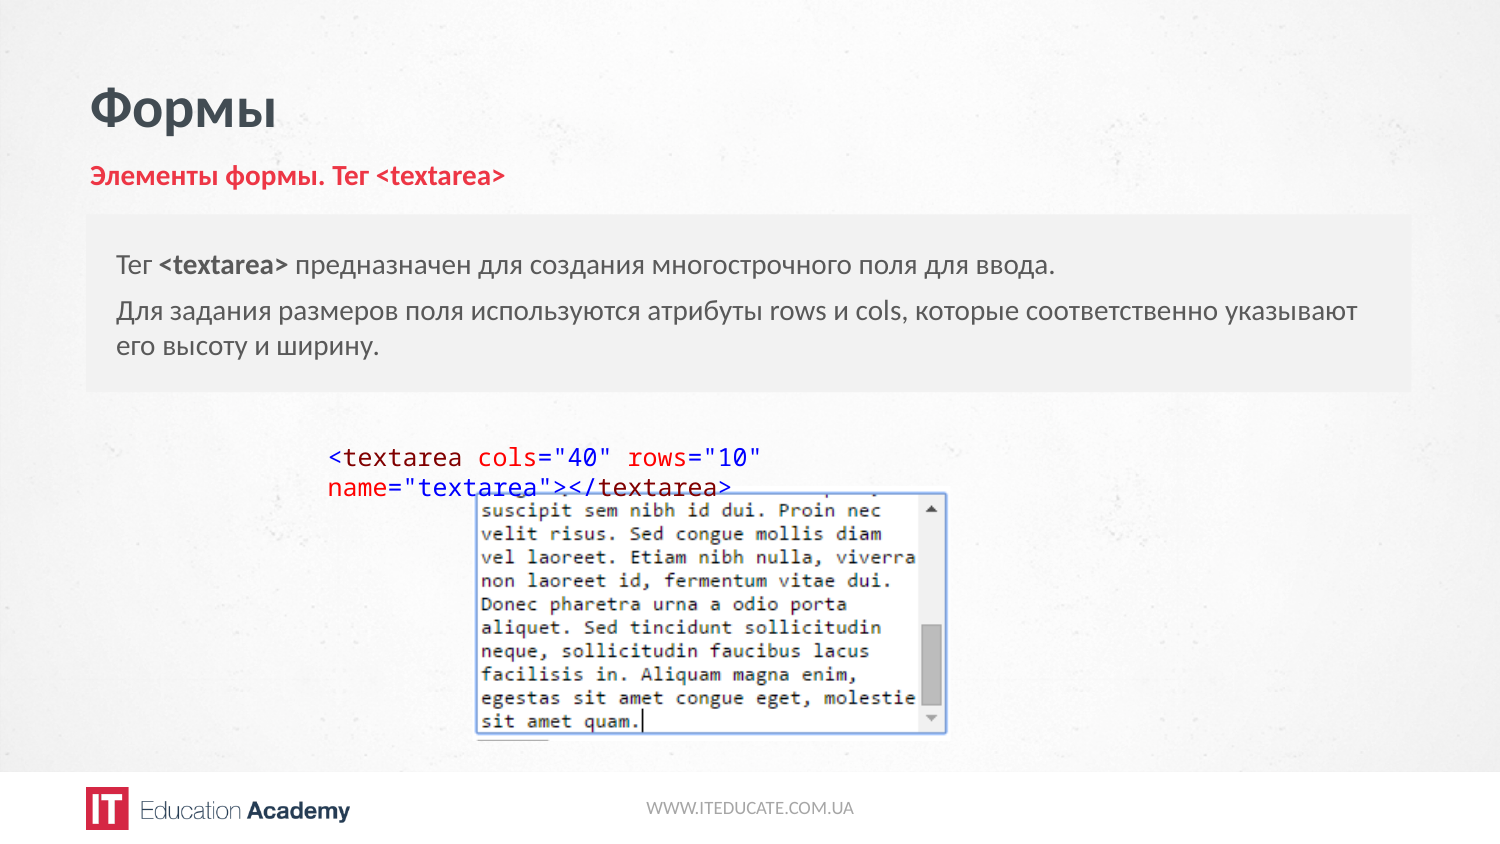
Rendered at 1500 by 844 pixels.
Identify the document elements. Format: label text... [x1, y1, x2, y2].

text_box Тег <textarea> предназначен для создания многострочного поля для ввода. Для задания размеров поля используются атрибуты rows и cols, которые соответственно указывают его высоту и ширину. [86, 214, 1412, 393]
list Элементы формы. Тег <textarea> [74, 148, 1442, 210]
picture [85, 787, 350, 830]
picture [0, 0, 1500, 772]
title Формы [74, 34, 1426, 148]
footer WWW.ITEDUCATE.COM.UA [512, 784, 988, 830]
text_box <textarea cols="40" rows="10" name="textarea"></textarea> [312, 433, 1140, 509]
